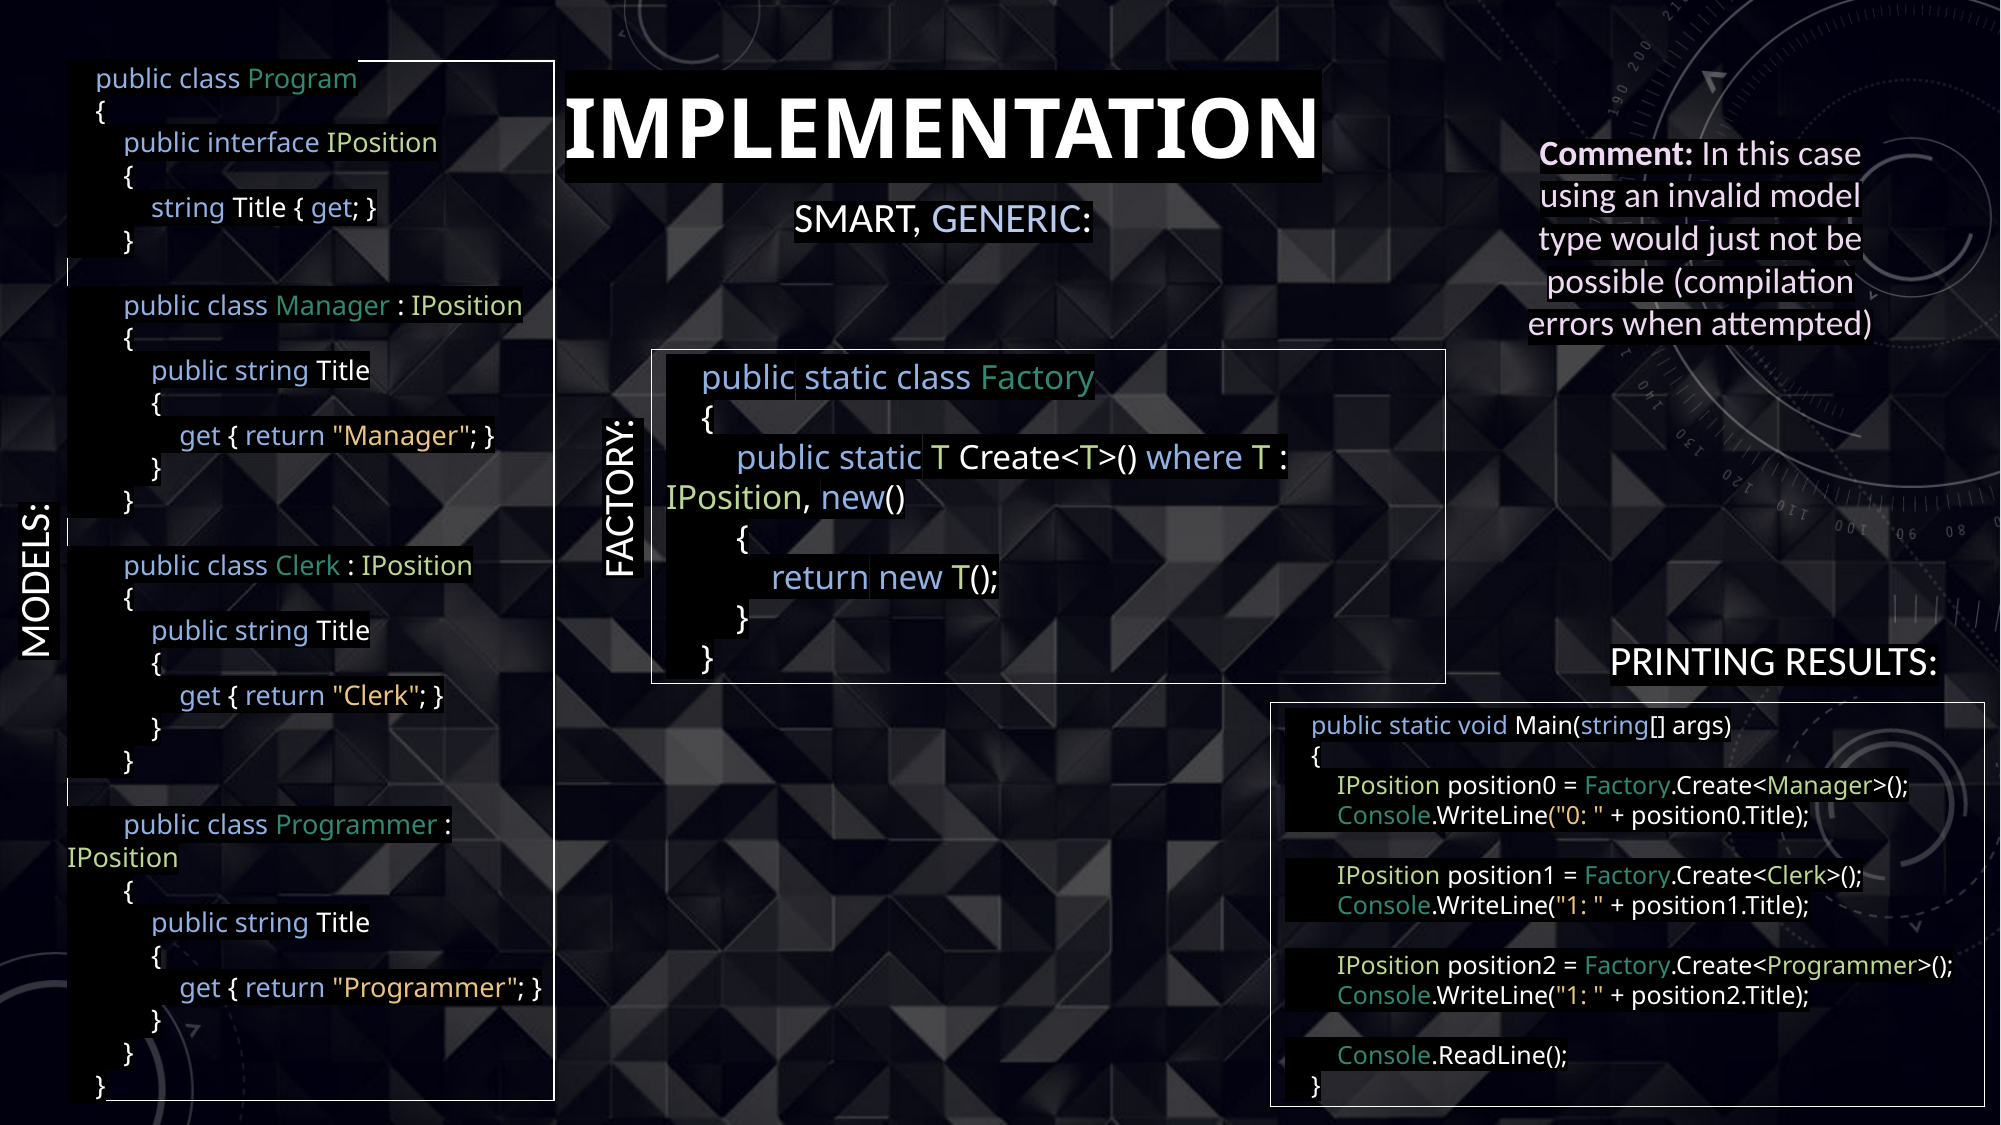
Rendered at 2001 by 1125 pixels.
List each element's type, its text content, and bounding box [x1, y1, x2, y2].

text_box Models: [0, 349, 68, 813]
picture [0, 0, 2001, 1125]
text_box Comment: In this case using an invalid model type would just not be possible (compilation errors when attempted) [1469, 122, 1933, 371]
list public class Program { public interface IPosition { string Title { get; } } public class Manager : IPosition { public string Title { get { return "Manager"; } } } public class Clerk : IPosition { public string Title { get { return "Clerk"; } } } public class Programmer : IPosition { public string Title { get { return "Programmer"; } } } } [67, 60, 555, 1101]
text_box Factory: [583, 266, 652, 730]
text_box Smart, generic: [711, 182, 1175, 251]
title IMPLEMENTATION [112, 57, 1775, 184]
text_box public static class Factory { public static T Create<T>() where T : IPosition, new() { return new T(); } } [652, 349, 1446, 684]
text_box Printing results: [1542, 625, 2000, 694]
text_box public static void Main(string[] args) { IPosition position0 = Factory.Create<Manager>(); Console.WriteLine("0: " + position0.Title); IPosition position1 = Factory.Create<Clerk>(); Console.WriteLine("1: " + position1.Title); IPosition position2 = Factory.Create<Programmer>(); Console.WriteLine("1: " + position2.Title); Console.ReadLine(); } [1270, 702, 1985, 1107]
